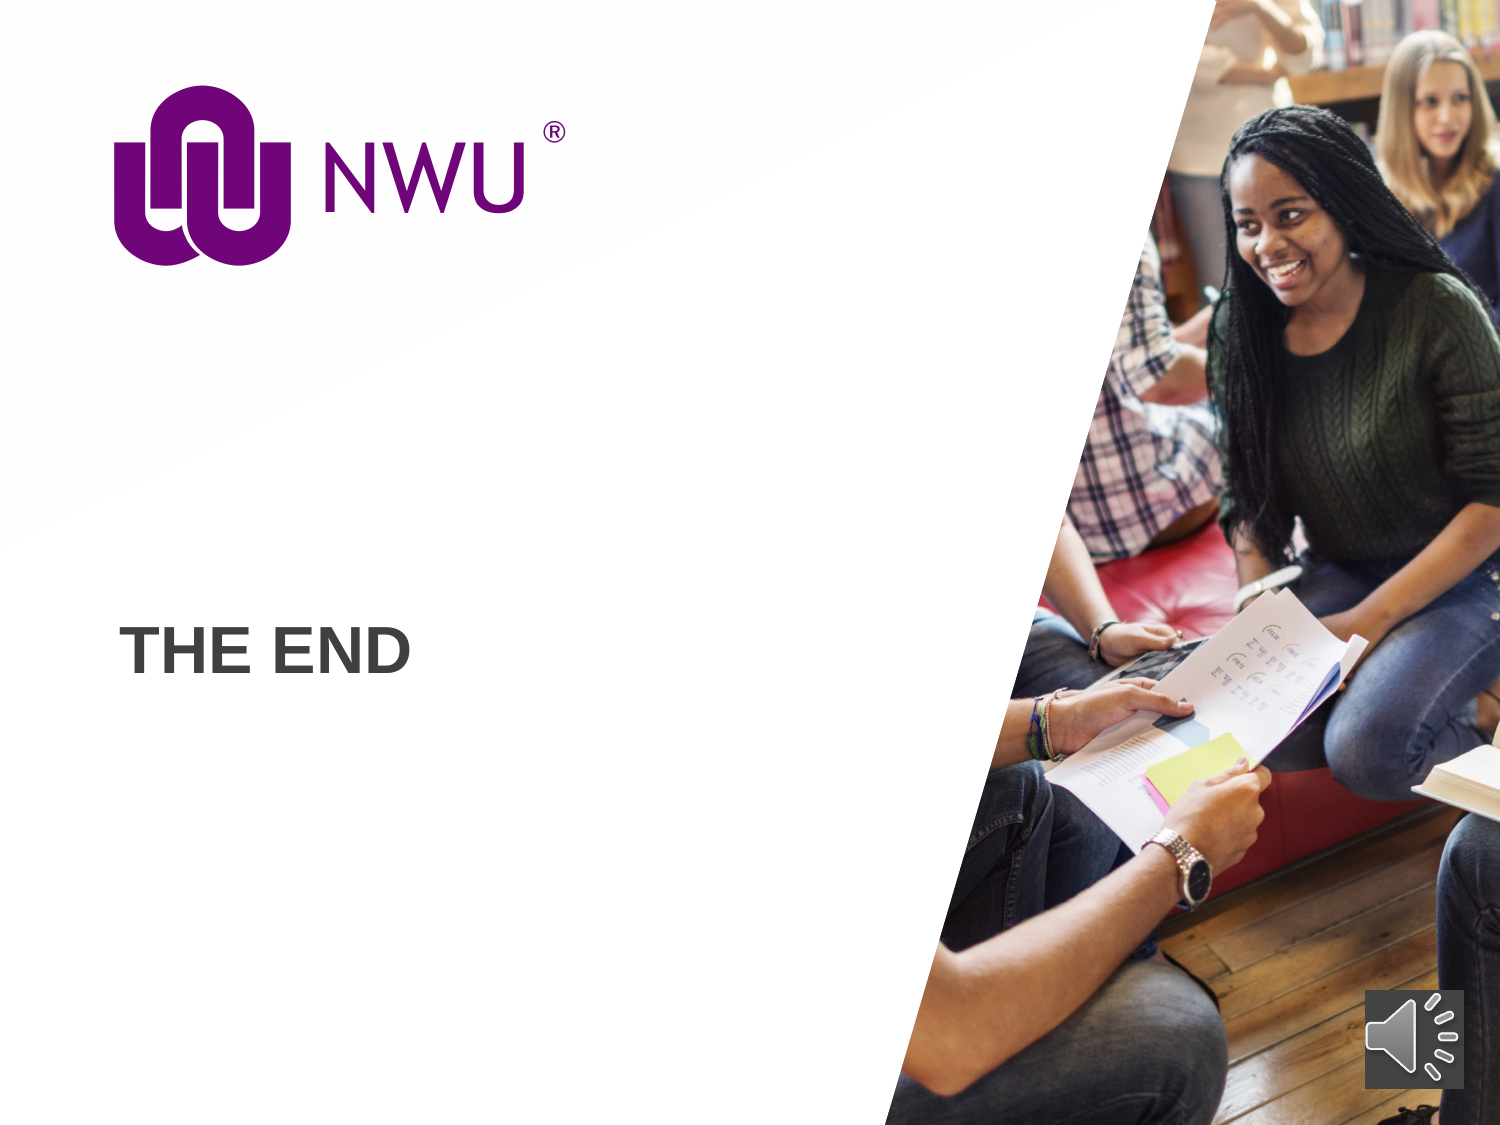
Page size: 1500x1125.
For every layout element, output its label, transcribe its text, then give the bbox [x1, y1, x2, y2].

title THE END [104, 545, 1019, 696]
picture [0, 0, 1500, 1125]
